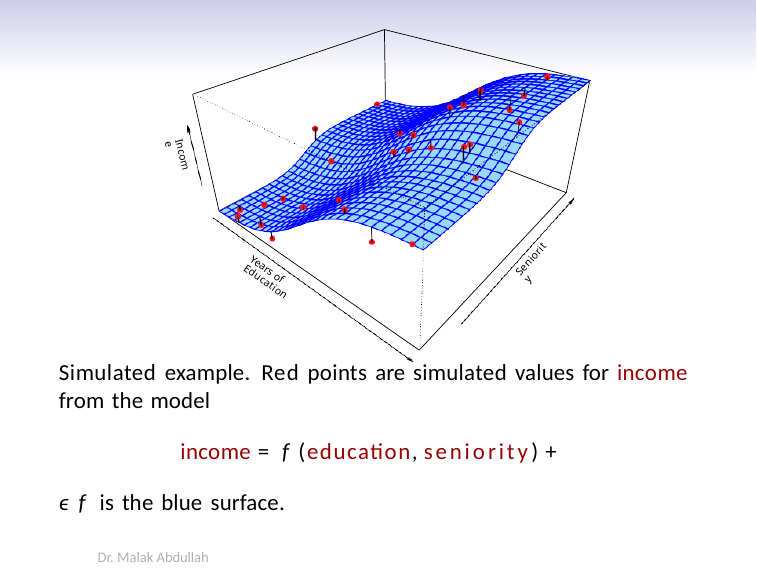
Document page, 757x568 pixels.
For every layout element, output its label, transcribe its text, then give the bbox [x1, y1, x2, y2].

picture [0, 0, 756, 362]
footer Dr. Malak Abdullah [0, 548, 341, 566]
text_box Simulated example. Red points are simulated values for income from the model income = f (education, seniority) + ϵ f is the blue surface. [56, 355, 697, 515]
text_box [258, 29, 556, 72]
text_box Income [162, 138, 181, 180]
